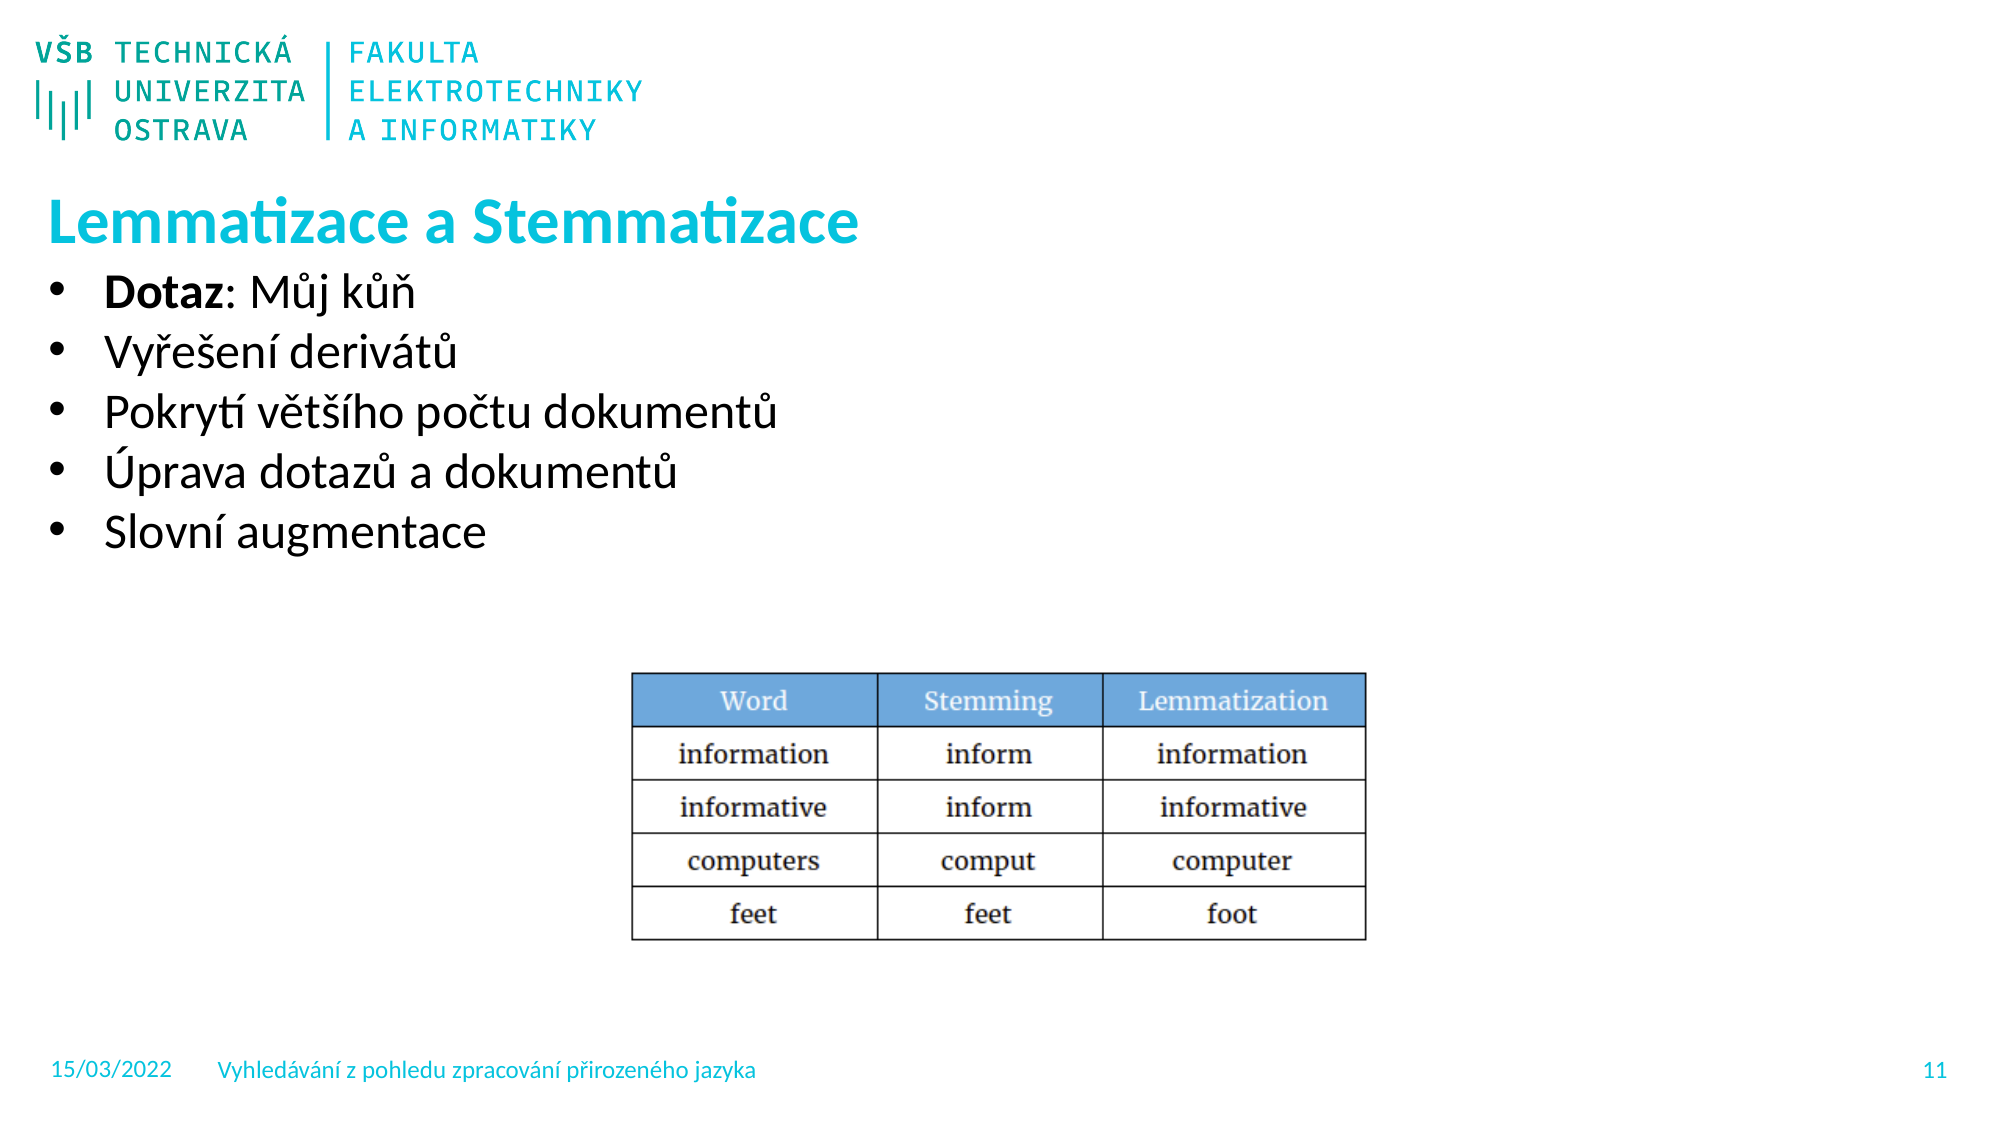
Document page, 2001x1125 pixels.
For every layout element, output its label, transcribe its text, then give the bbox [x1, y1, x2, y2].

picture [35, 34, 642, 141]
list Lemmatizace a Stemmatizace Dotaz: Můj kůň Vyřešení derivátů Pokrytí většího počtu dokumentů Úprava dotazů a dokumentů Slovní augmentace [33, 178, 1969, 1018]
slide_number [35, 1042, 191, 1093]
picture [627, 665, 1373, 947]
slide_number 10 [1862, 1042, 1963, 1094]
footer Vyhledávání z pohledu zpracování přirozeného jazyka [202, 1042, 1833, 1094]
